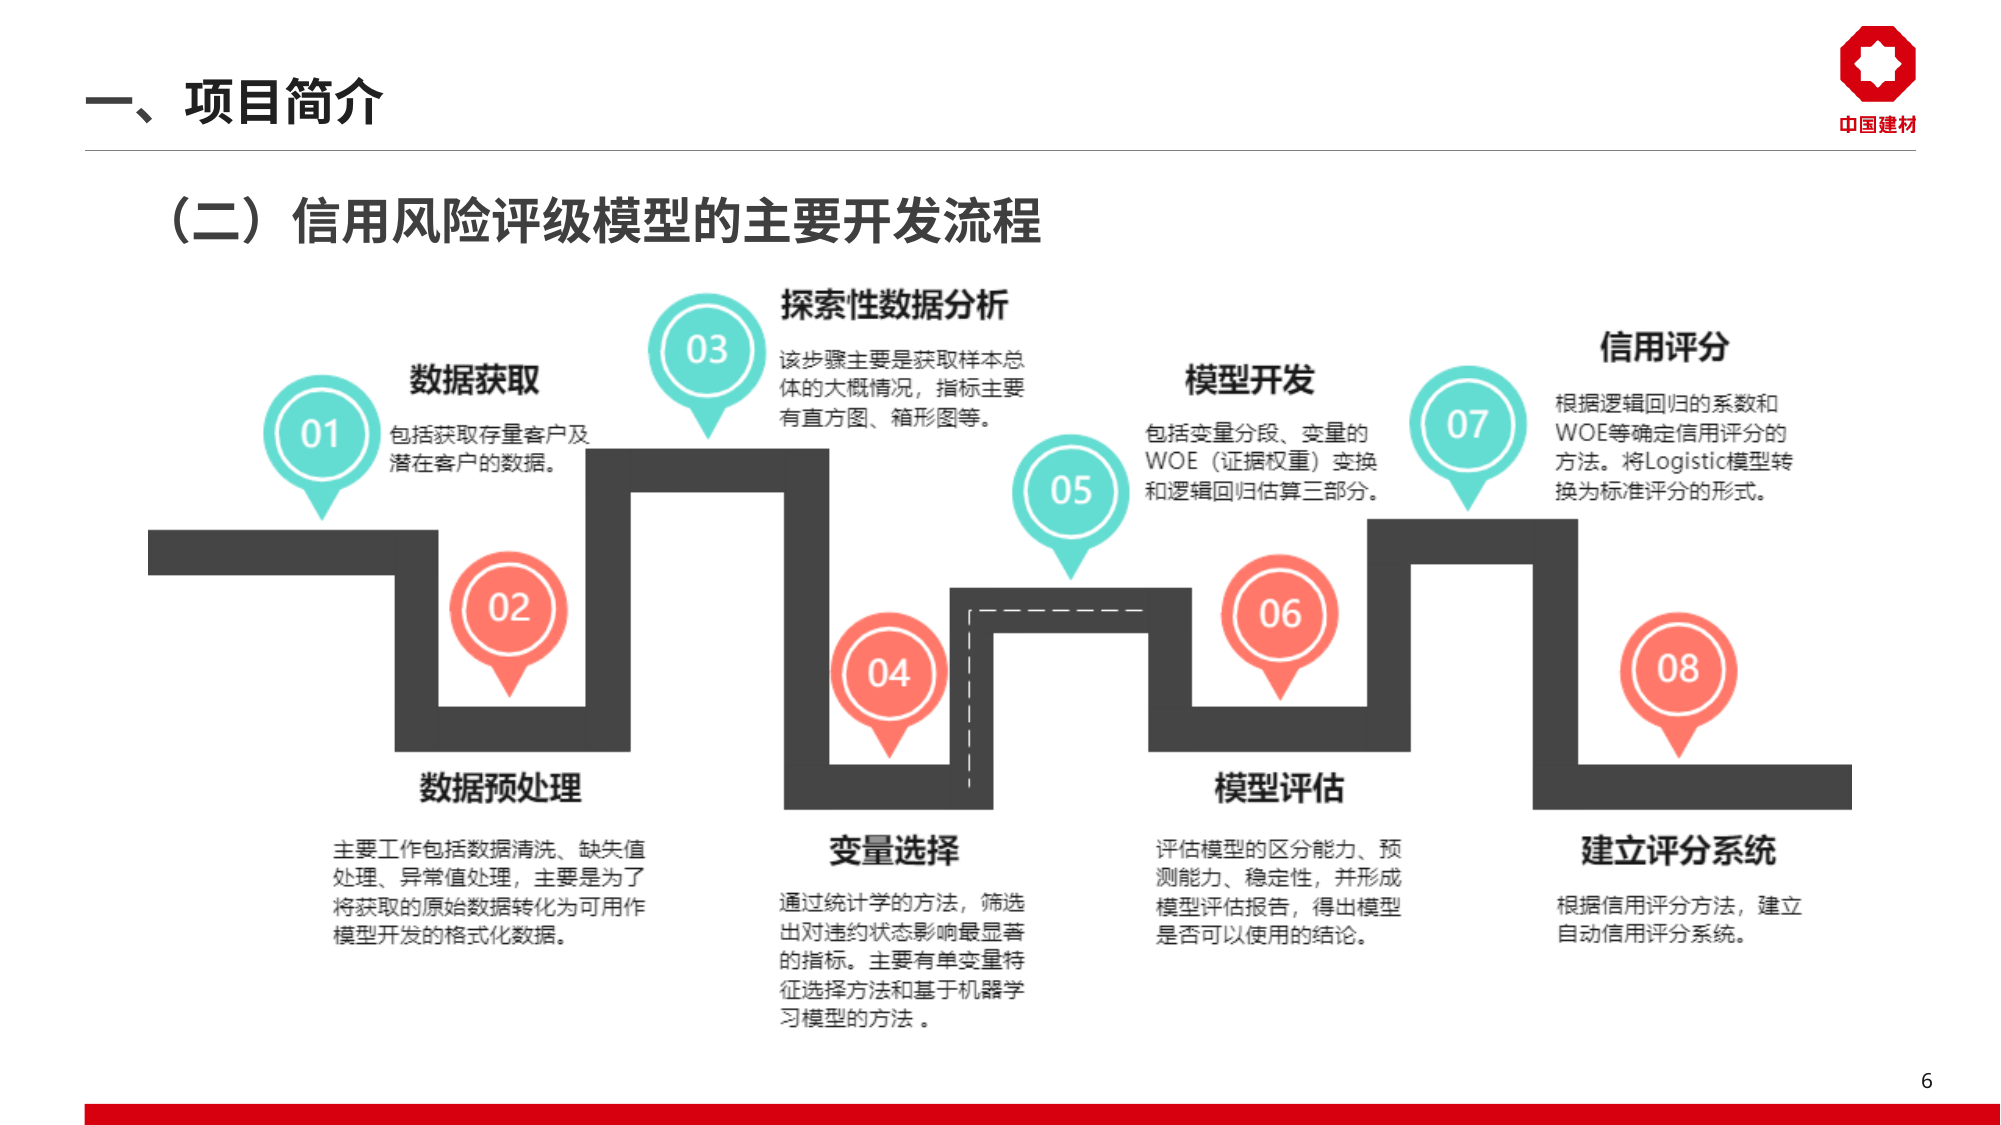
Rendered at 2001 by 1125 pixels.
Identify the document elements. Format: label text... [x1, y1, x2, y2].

text_box （二）信用风险评级模型的主要开发流程 [127, 188, 1637, 269]
title 一、项目简介 [69, 69, 1719, 143]
picture [148, 280, 1852, 1040]
